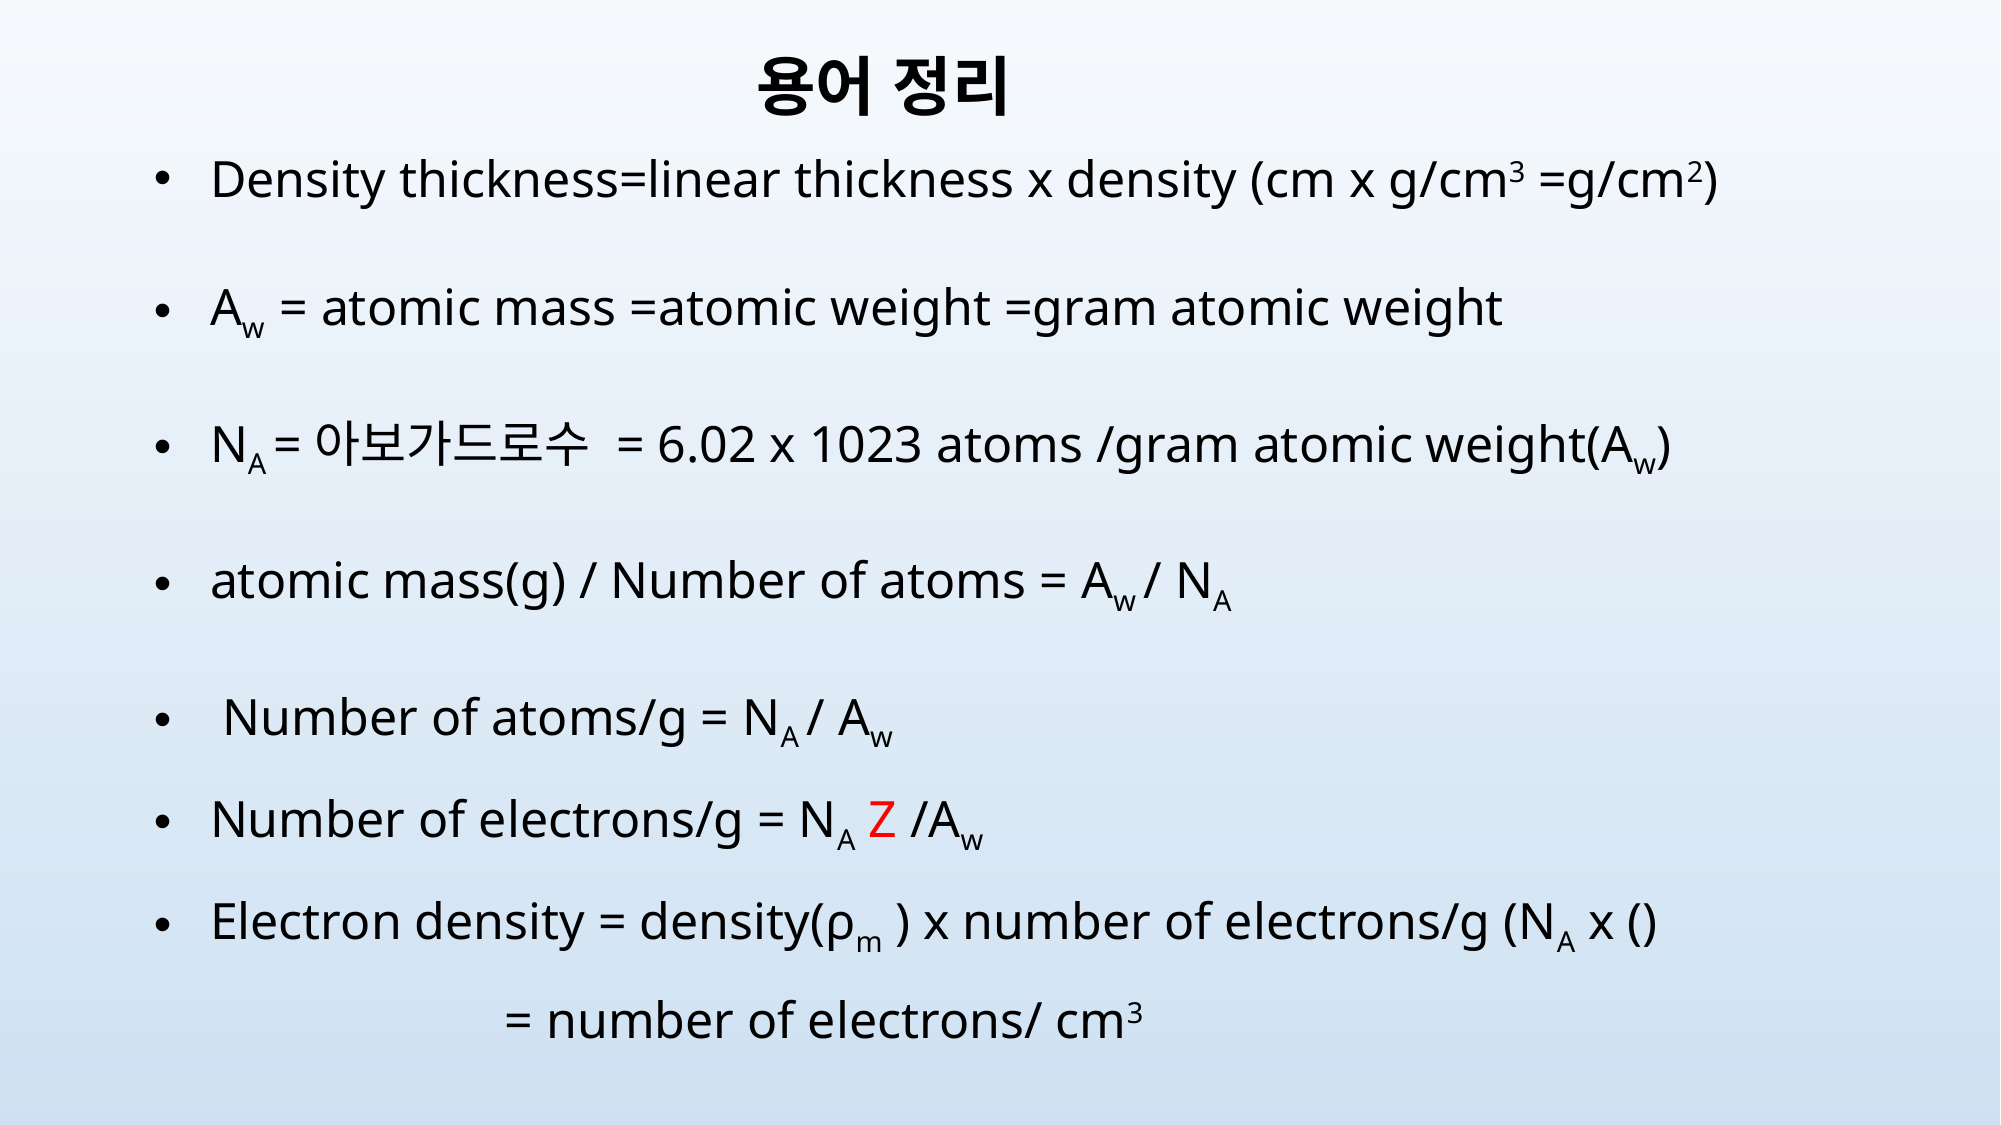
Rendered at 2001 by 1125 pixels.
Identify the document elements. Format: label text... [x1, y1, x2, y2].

title 용어 정리 [21, 26, 1747, 152]
